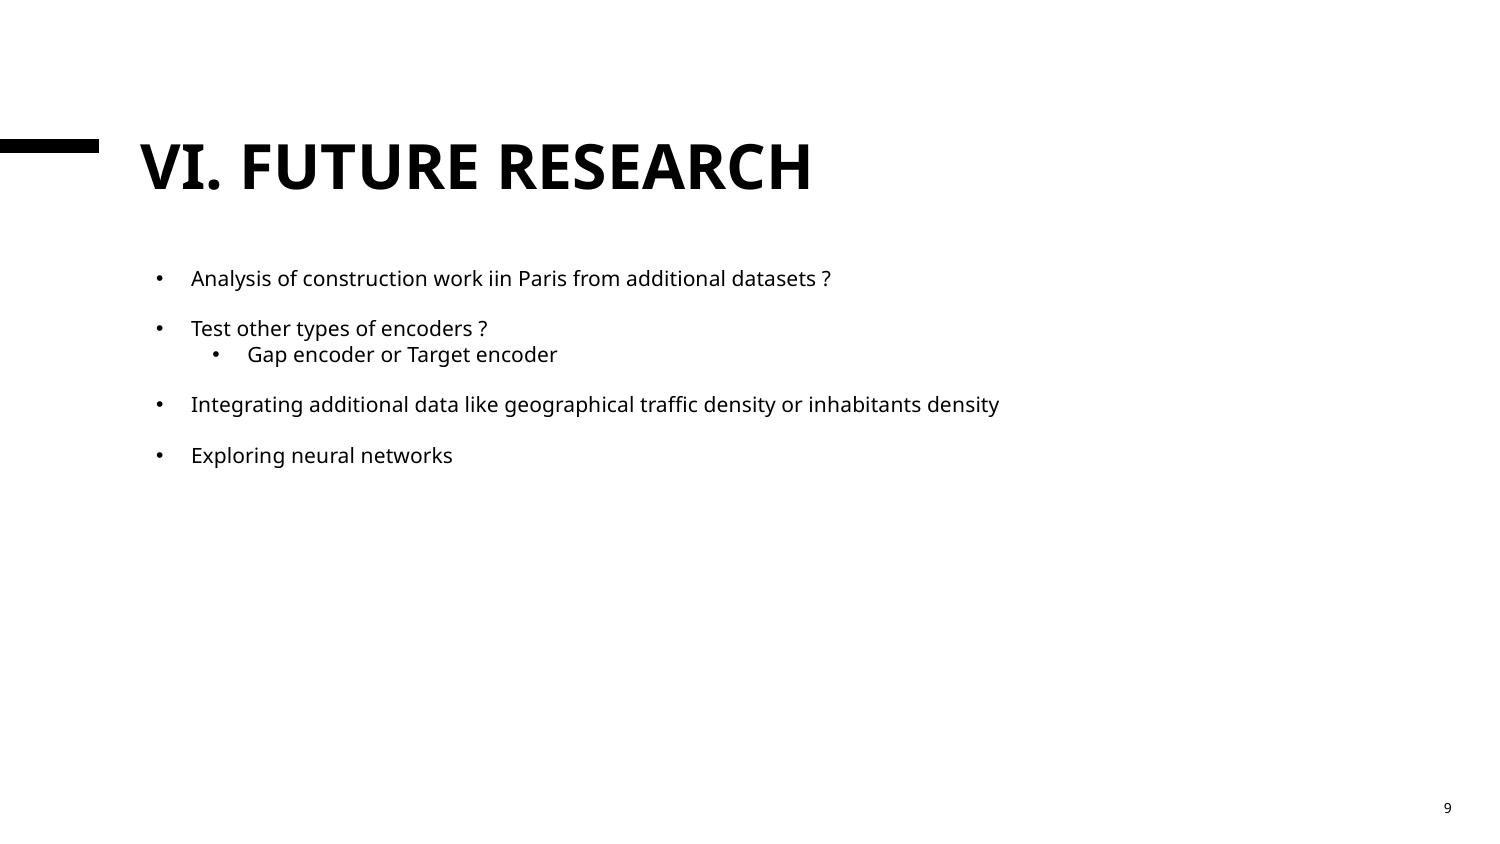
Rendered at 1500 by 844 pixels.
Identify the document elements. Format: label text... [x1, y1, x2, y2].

text_box Analysis of construction work iin Paris from additional datasets ? Test other types of encoders ? Gap encoder or Target encoder Integrating additional data like geographical traffic density or inhabitants density Exploring neural networks [141, 257, 1023, 501]
title VI. Future research [129, 132, 1355, 217]
slide_number 9 [1351, 786, 1467, 832]
